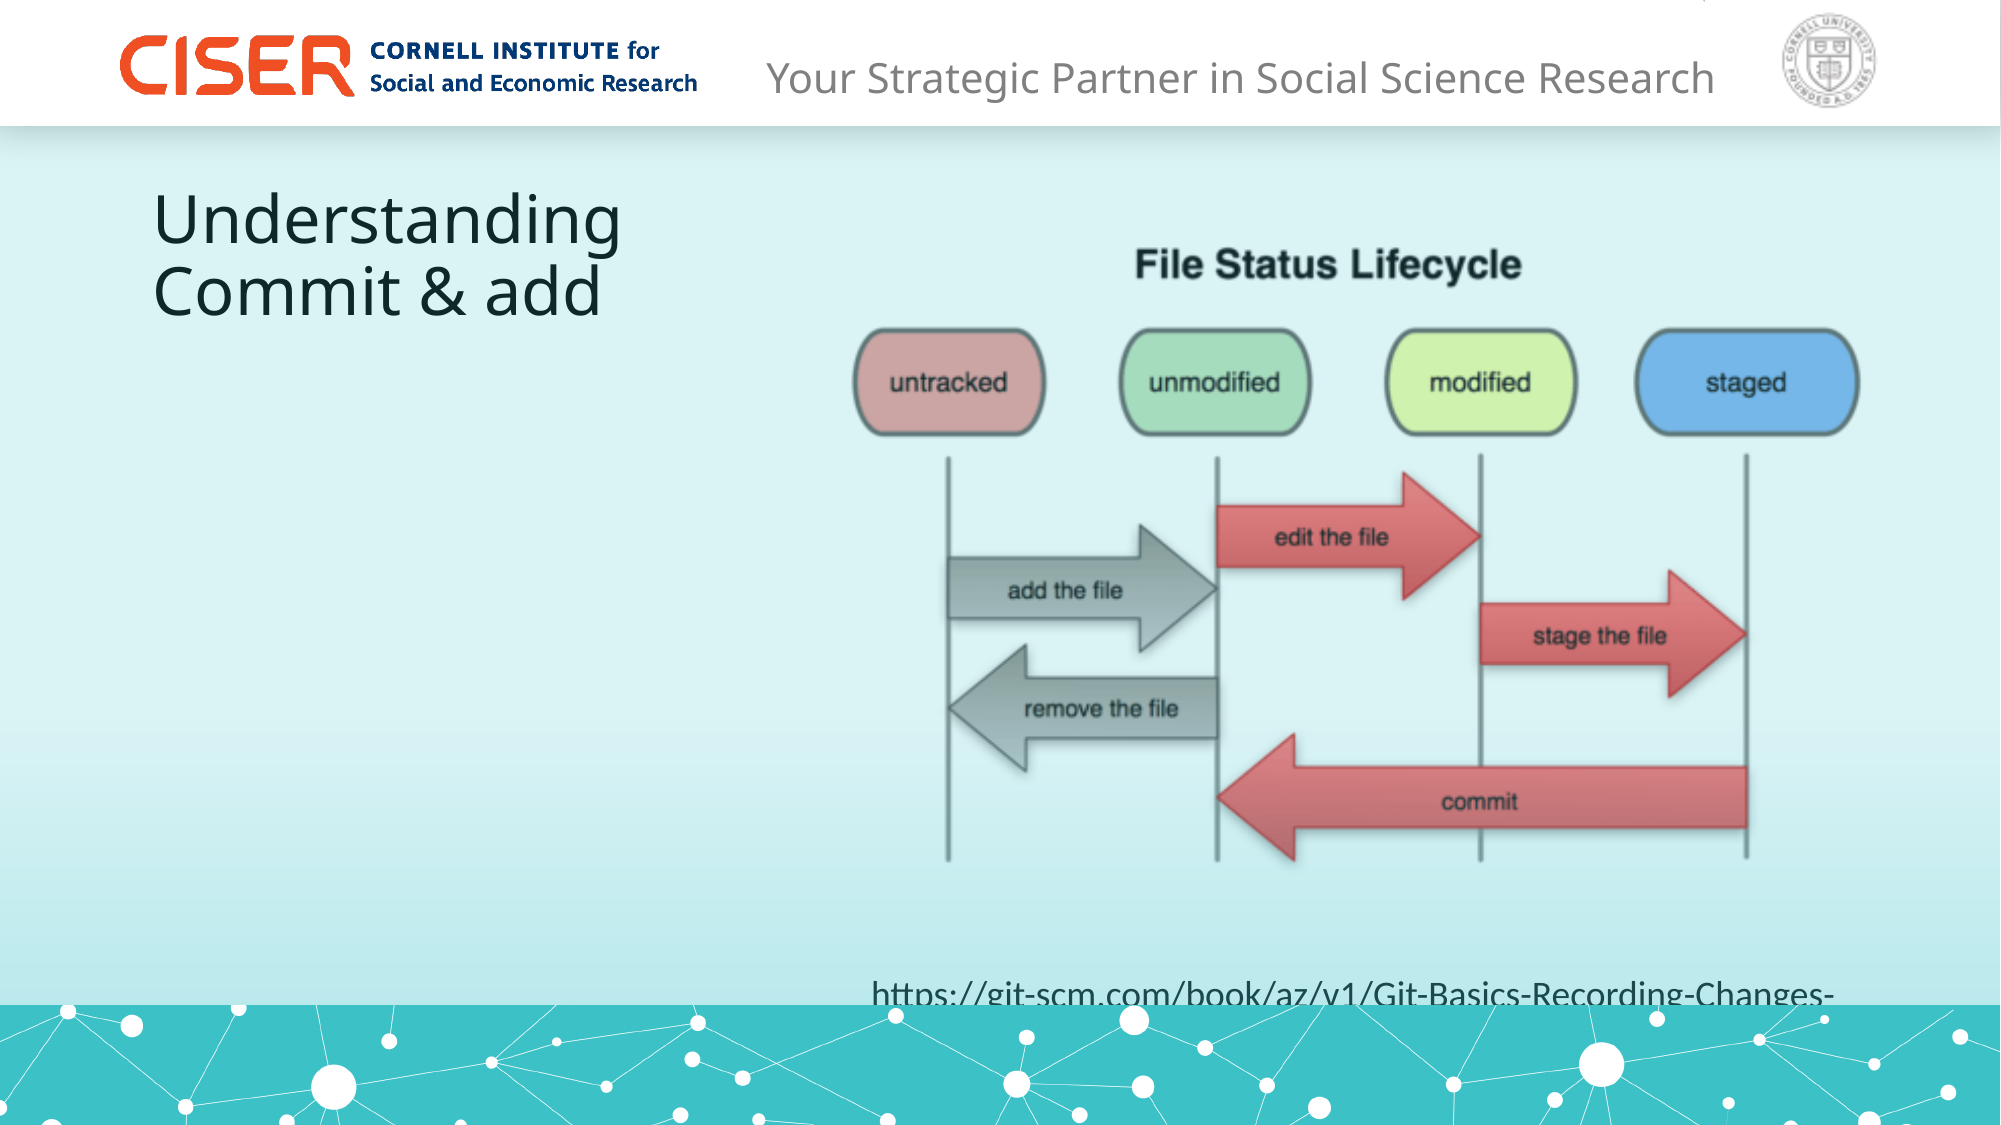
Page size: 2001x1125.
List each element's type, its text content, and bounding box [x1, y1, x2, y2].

title Understanding Commit & add [137, 75, 783, 125]
picture [850, 161, 1863, 962]
text_box [0, 125, 2000, 1005]
picture [0, 1005, 2000, 1125]
picture [53, 0, 763, 125]
